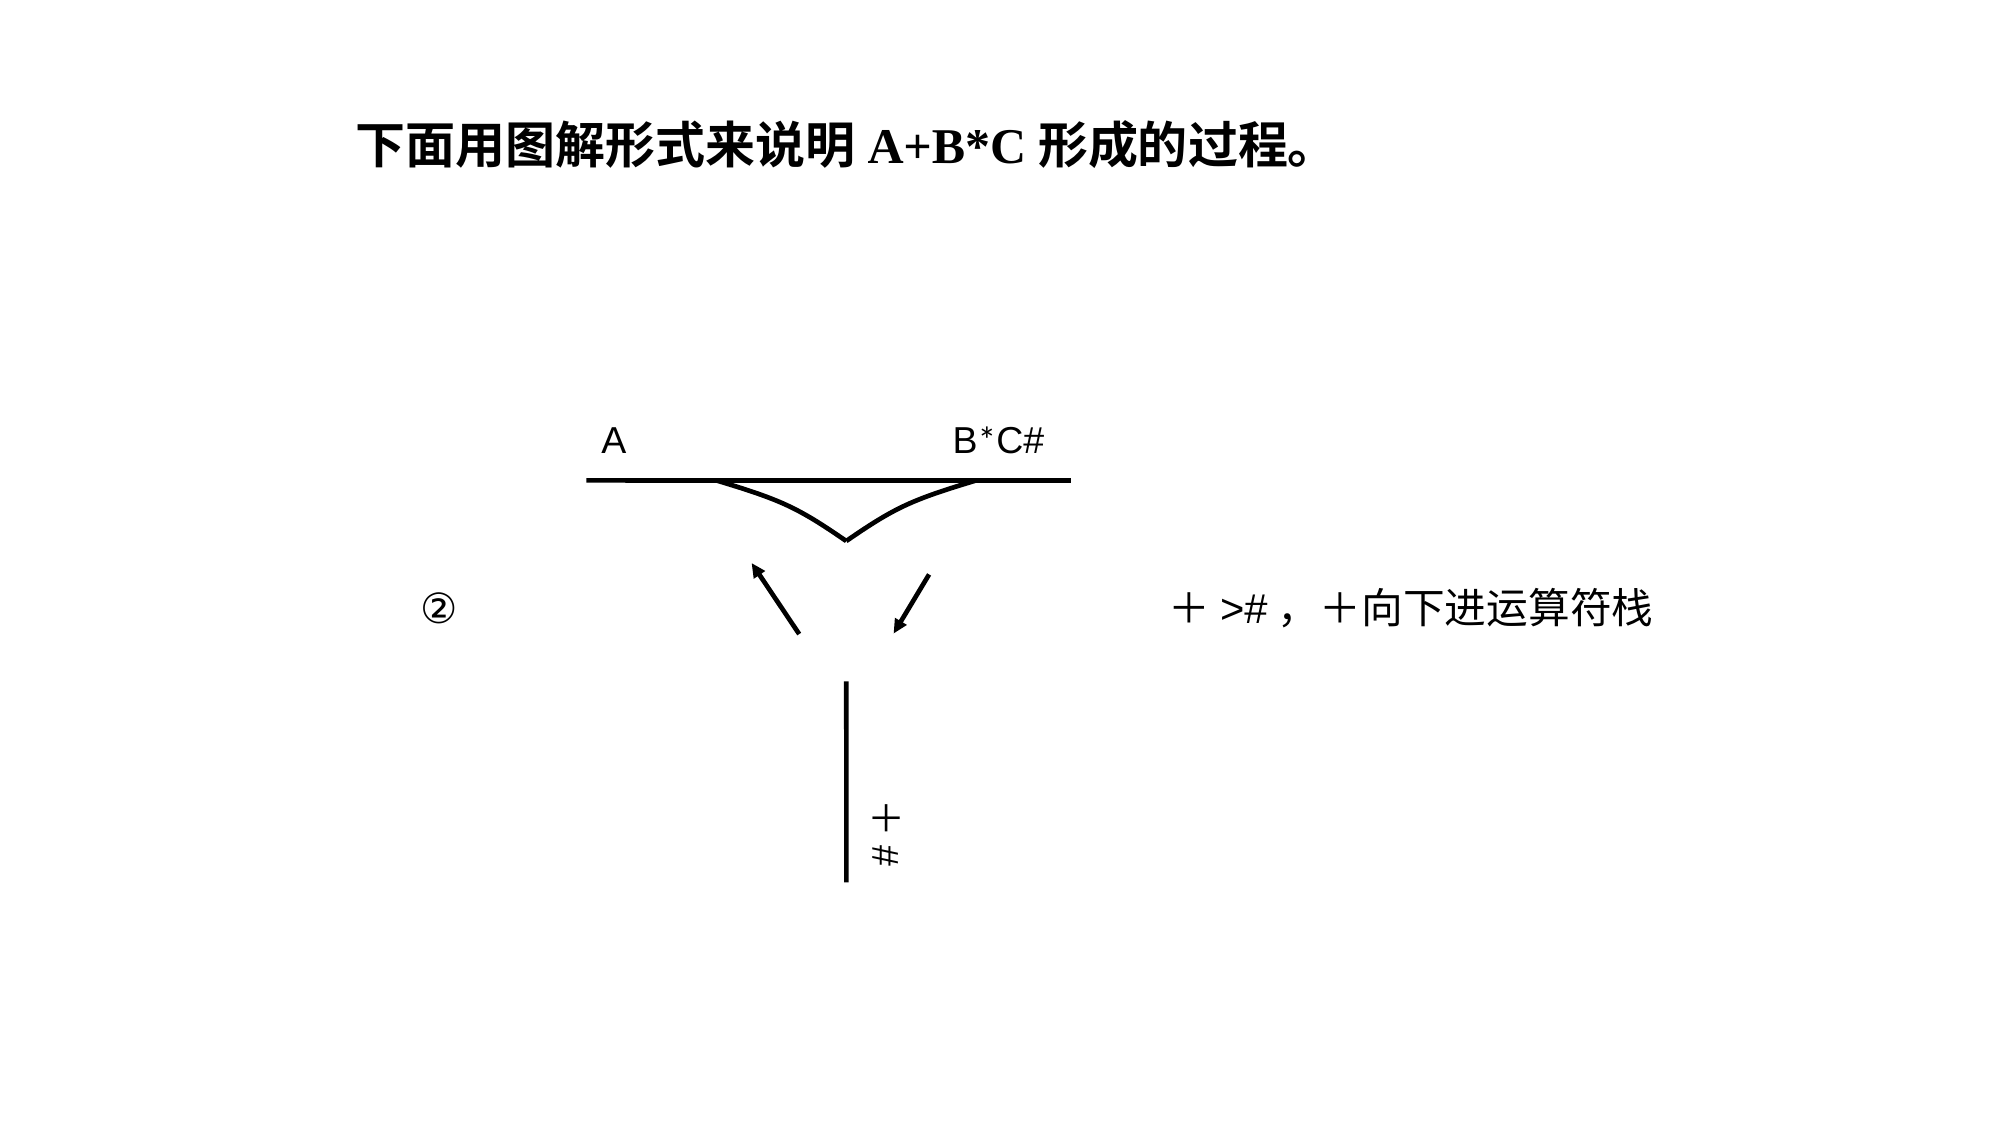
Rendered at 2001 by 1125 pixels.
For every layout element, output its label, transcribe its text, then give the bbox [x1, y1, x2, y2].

text_box ＋>#，＋向下进运算符栈 [1153, 574, 1750, 639]
text_box [716, 480, 846, 541]
text_box ＋# [841, 656, 918, 882]
text_box [893, 574, 930, 634]
text_box ② [362, 574, 516, 639]
text_box A [586, 408, 752, 469]
list 下面用图解形式来说明A+B*C形成的过程。 [324, 112, 1669, 220]
text_box [846, 480, 977, 542]
text_box B*C# [858, 408, 1059, 469]
text_box [751, 563, 800, 635]
